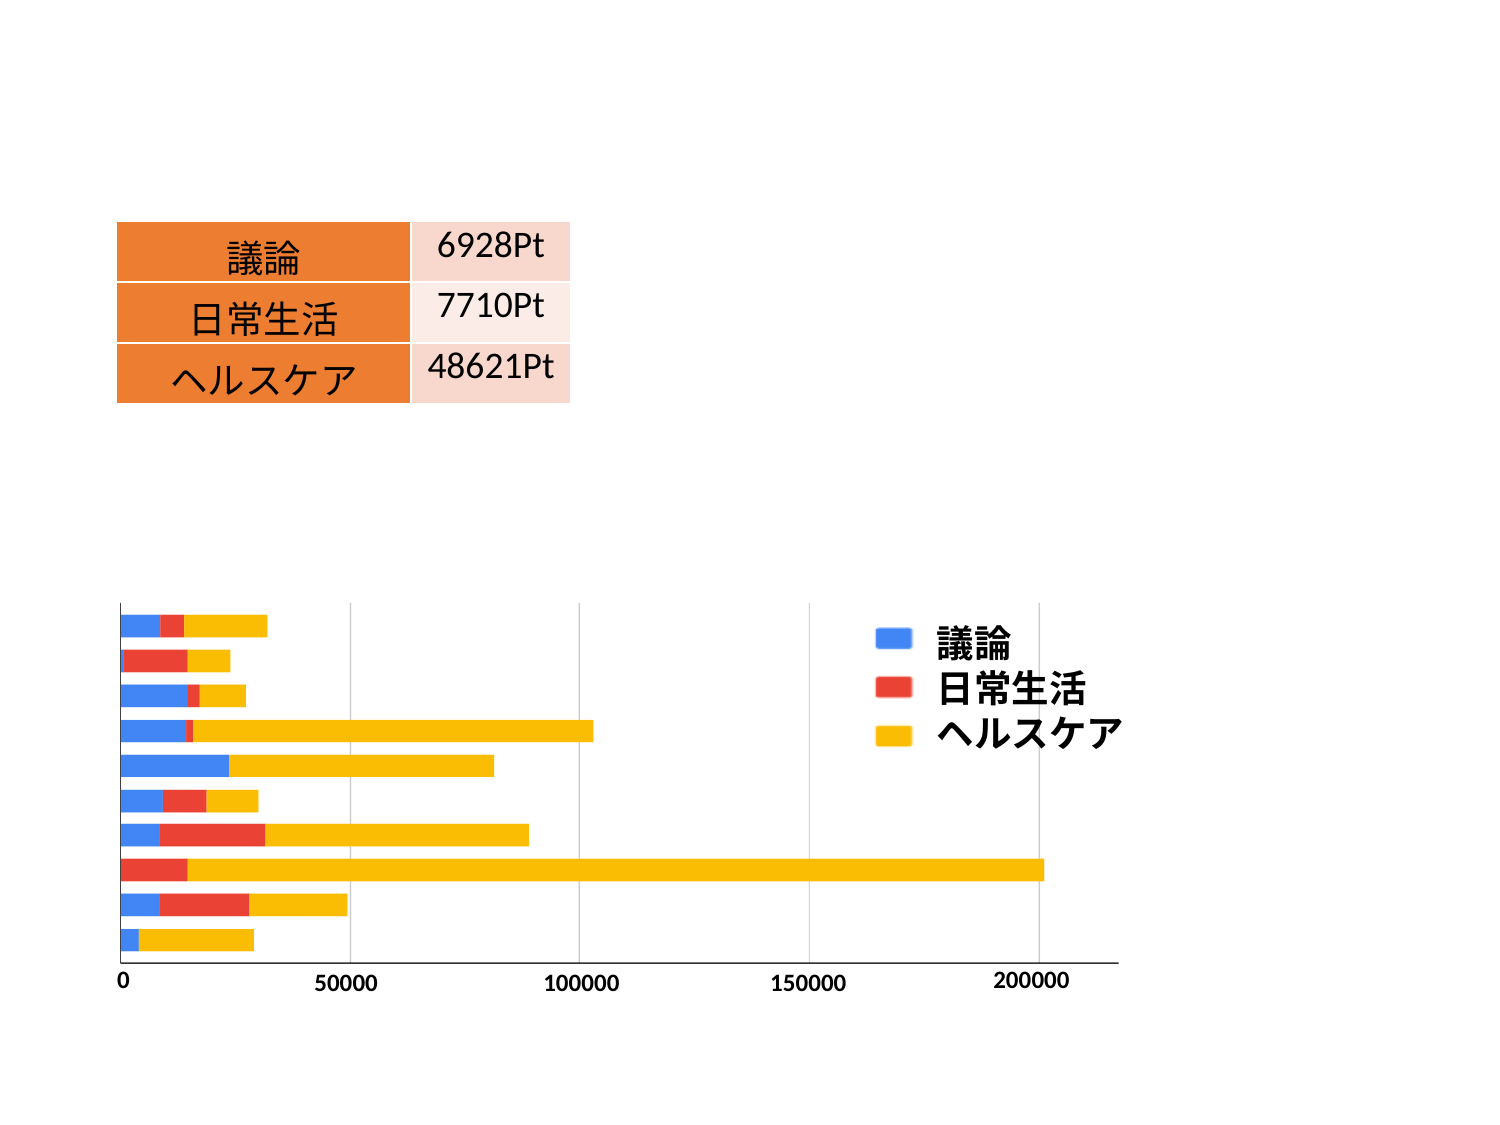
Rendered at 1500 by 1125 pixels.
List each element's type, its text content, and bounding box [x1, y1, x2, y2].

table_header 議論 [117, 222, 410, 281]
table_cell ヘルスケア [117, 344, 410, 403]
table_cell 7710Pt [412, 283, 570, 342]
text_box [851, 612, 1171, 782]
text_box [102, 596, 1119, 1005]
table_cell 48621Pt [412, 344, 570, 403]
table_header 6928Pt [412, 222, 570, 281]
table_cell 日常生活 [117, 283, 410, 342]
